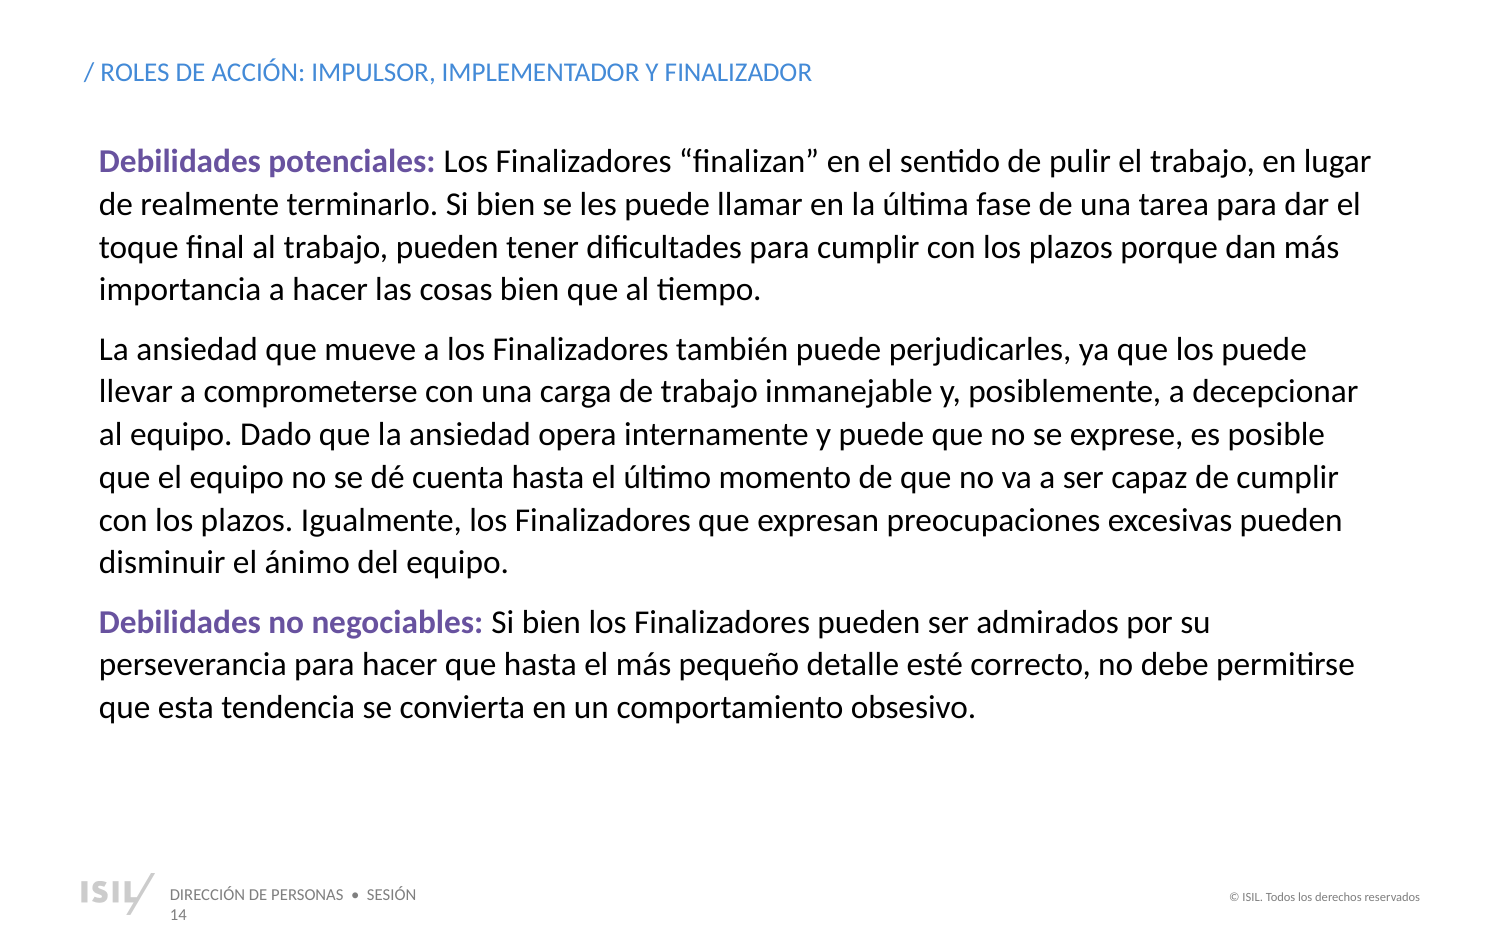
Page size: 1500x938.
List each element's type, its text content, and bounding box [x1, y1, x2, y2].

text_box / ROLES DE ACCIÓN: IMPULSOR, IMPLEMENTADOR Y FINALIZADOR [83, 54, 923, 87]
text_box Debilidades potenciales: Los Finalizadores “finalizan” en el sentido de pulir el trabajo, en lugar de realmente terminarlo. Si bien se les puede llamar en la última fase de una tarea para dar el toque final al trabajo, pueden tener dificultades para cumplir con los plazos porque dan más importancia a hacer las cosas bien que al tiempo. La ansiedad que mueve a los Finalizadores también puede perjudicarles, ya que los puede llevar a comprometerse con una carga de trabajo inmanejable y, posiblemente, a decepcionar al equipo. Dado que la ansiedad opera internamente y puede que no se exprese, es posible que el equipo no se dé cuenta hasta el último momento de que no va a ser capaz de cumplir con los plazos. Igualmente, los Finalizadores que expresan preocupaciones excesivas pueden disminuir el ánimo del equipo. Debilidades no negociables: Si bien los Finalizadores pueden ser admirados por su perseverancia para hacer que hasta el más pequeño detalle esté correcto, no debe permitirse que esta tendencia se convierta en un comportamiento obsesivo. [83, 129, 1397, 733]
